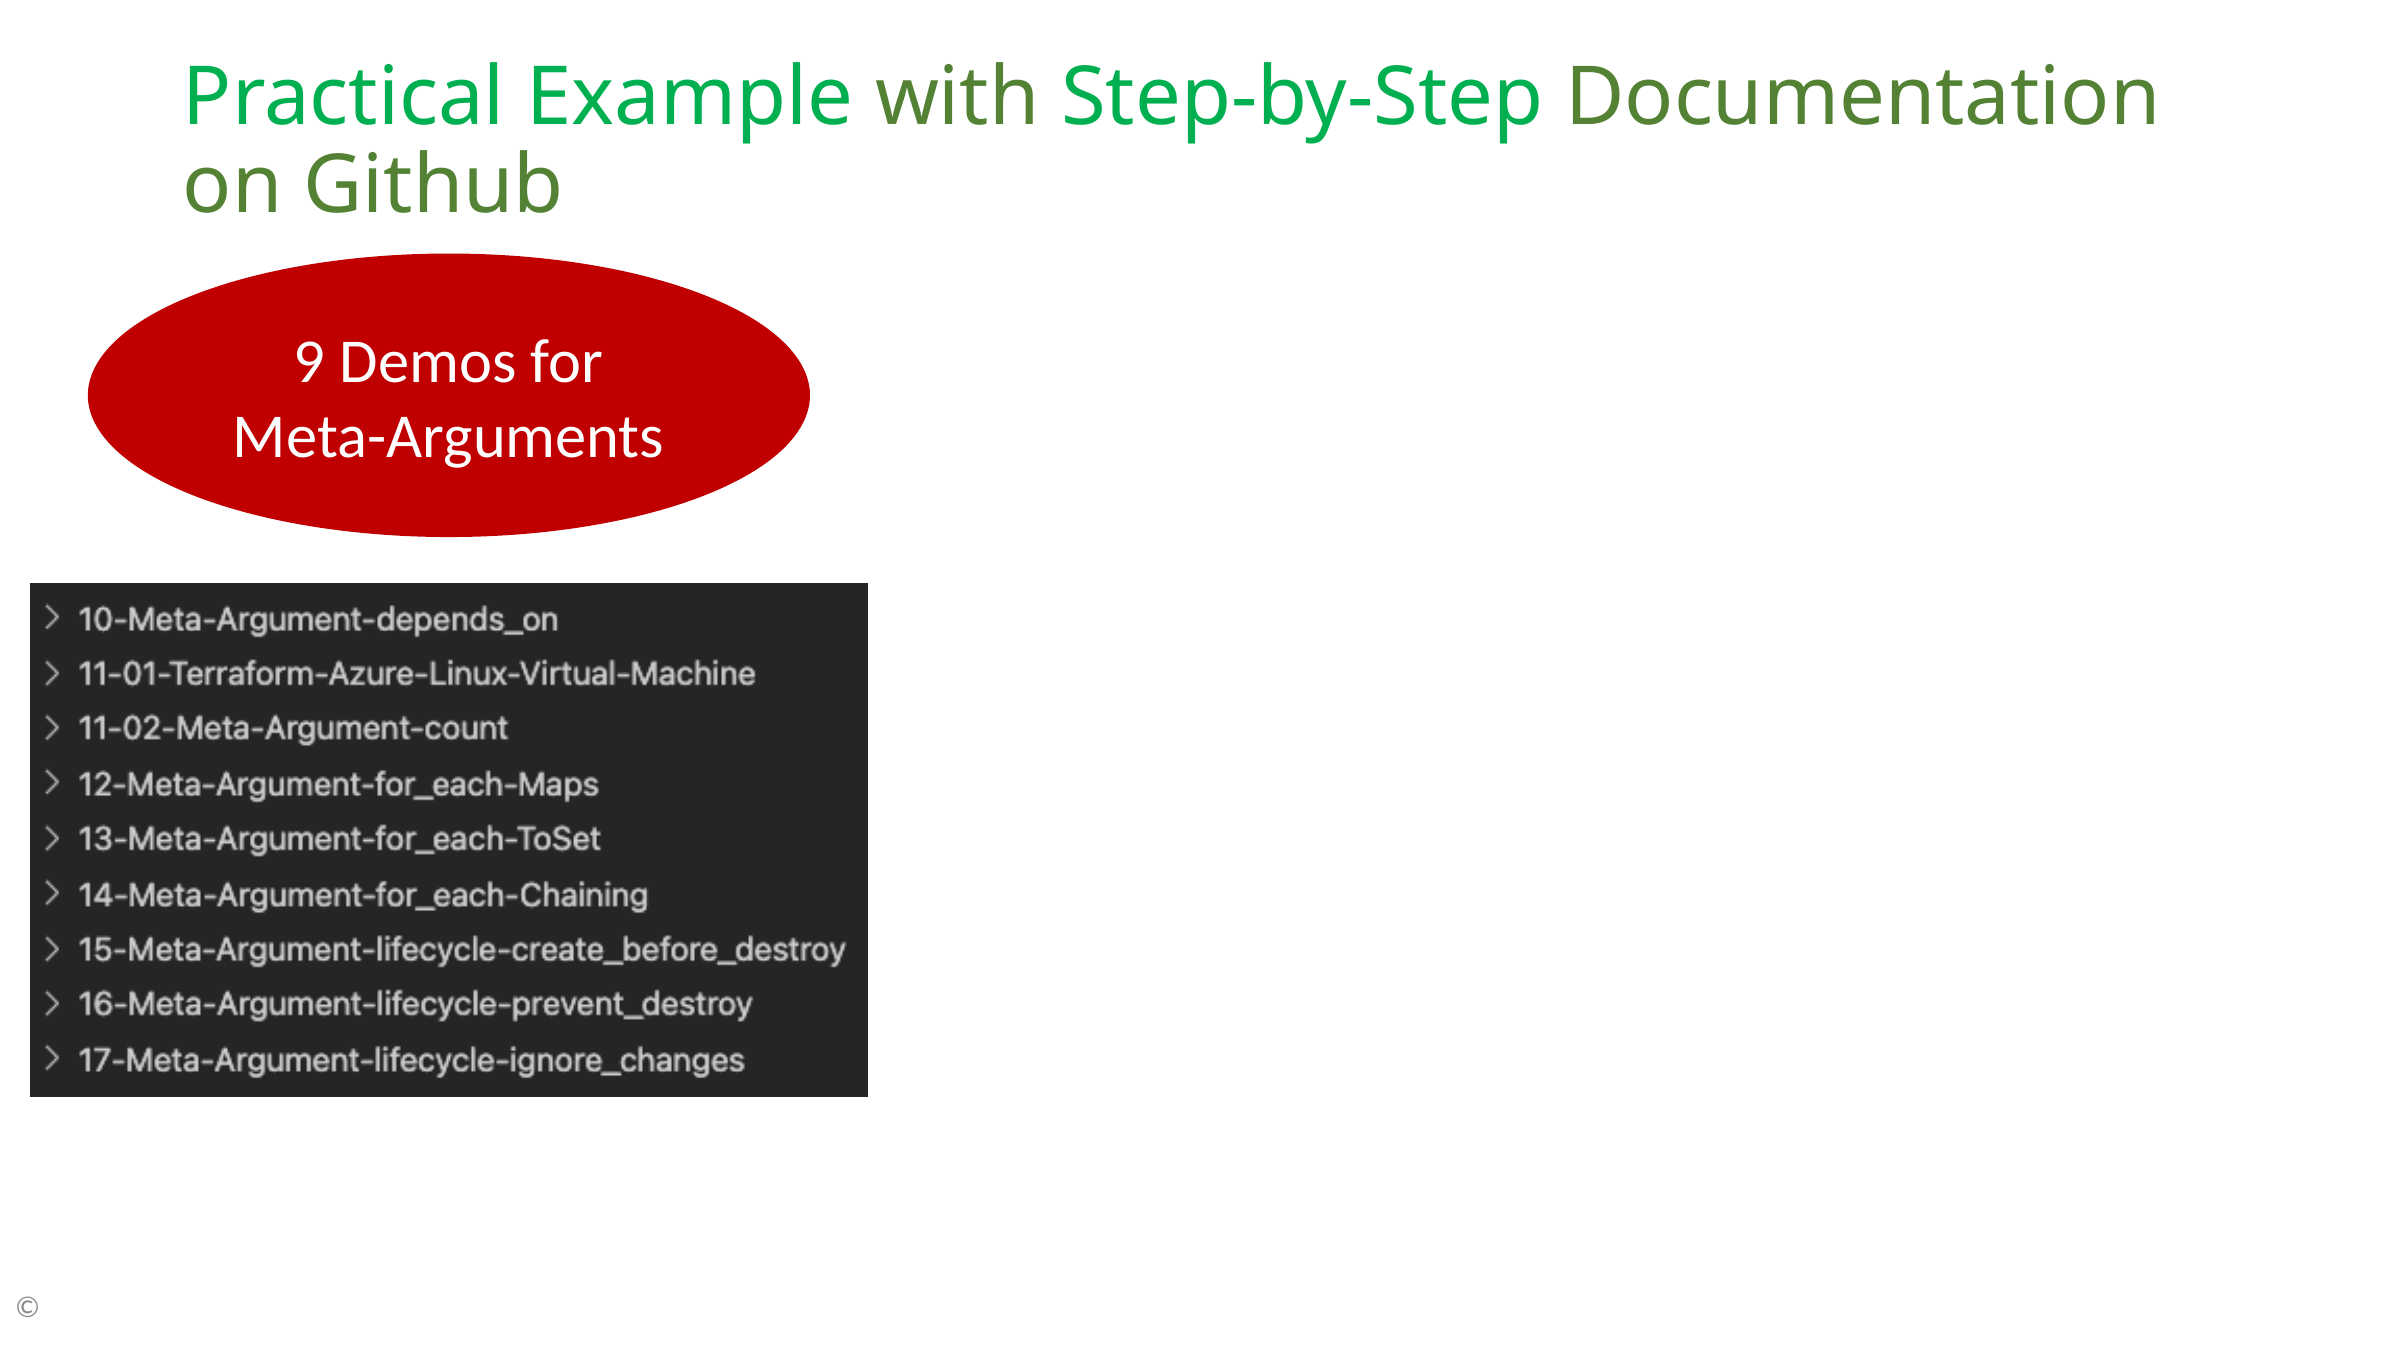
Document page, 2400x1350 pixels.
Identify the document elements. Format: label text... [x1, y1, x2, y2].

picture [30, 583, 868, 1097]
title Practical Example with Step-by-Step Documentation on Github [165, 44, 2235, 240]
footer © [0, 1269, 810, 1342]
text_box 9 Demos for Meta-Arguments [86, 252, 812, 539]
